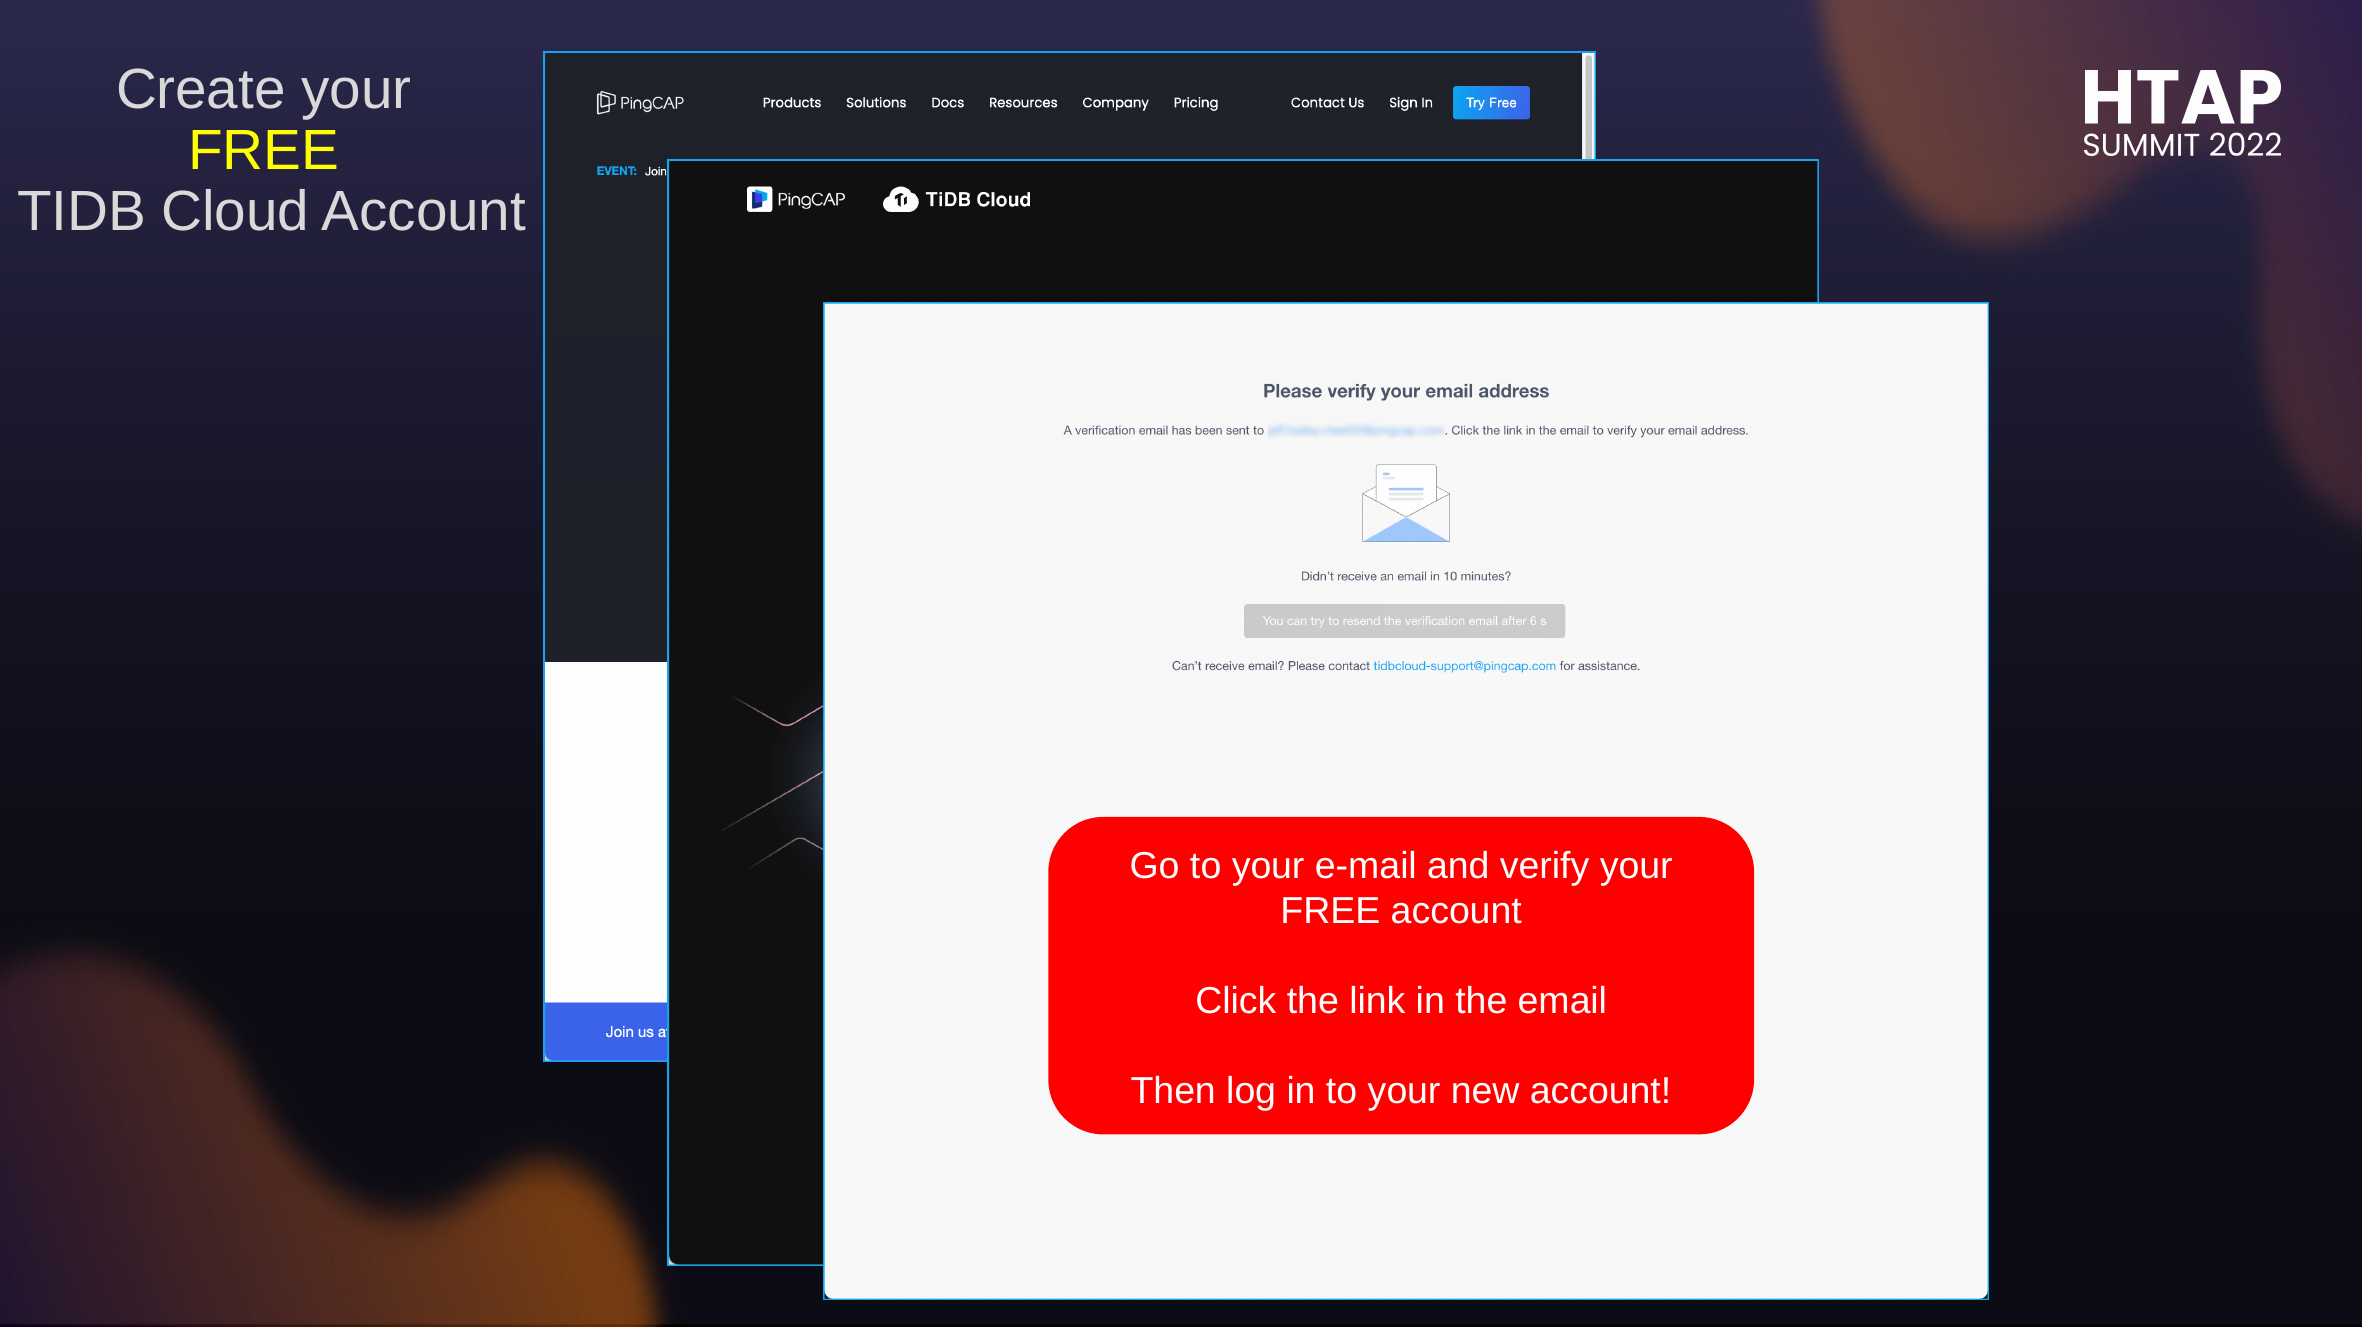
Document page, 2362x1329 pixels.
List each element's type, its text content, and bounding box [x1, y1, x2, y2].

picture [0, 0, 2362, 1327]
picture [546, 54, 1594, 1060]
picture [670, 162, 1817, 1264]
title Create your FREE TIDB Cloud Account [0, 51, 543, 268]
picture [825, 304, 1987, 1298]
